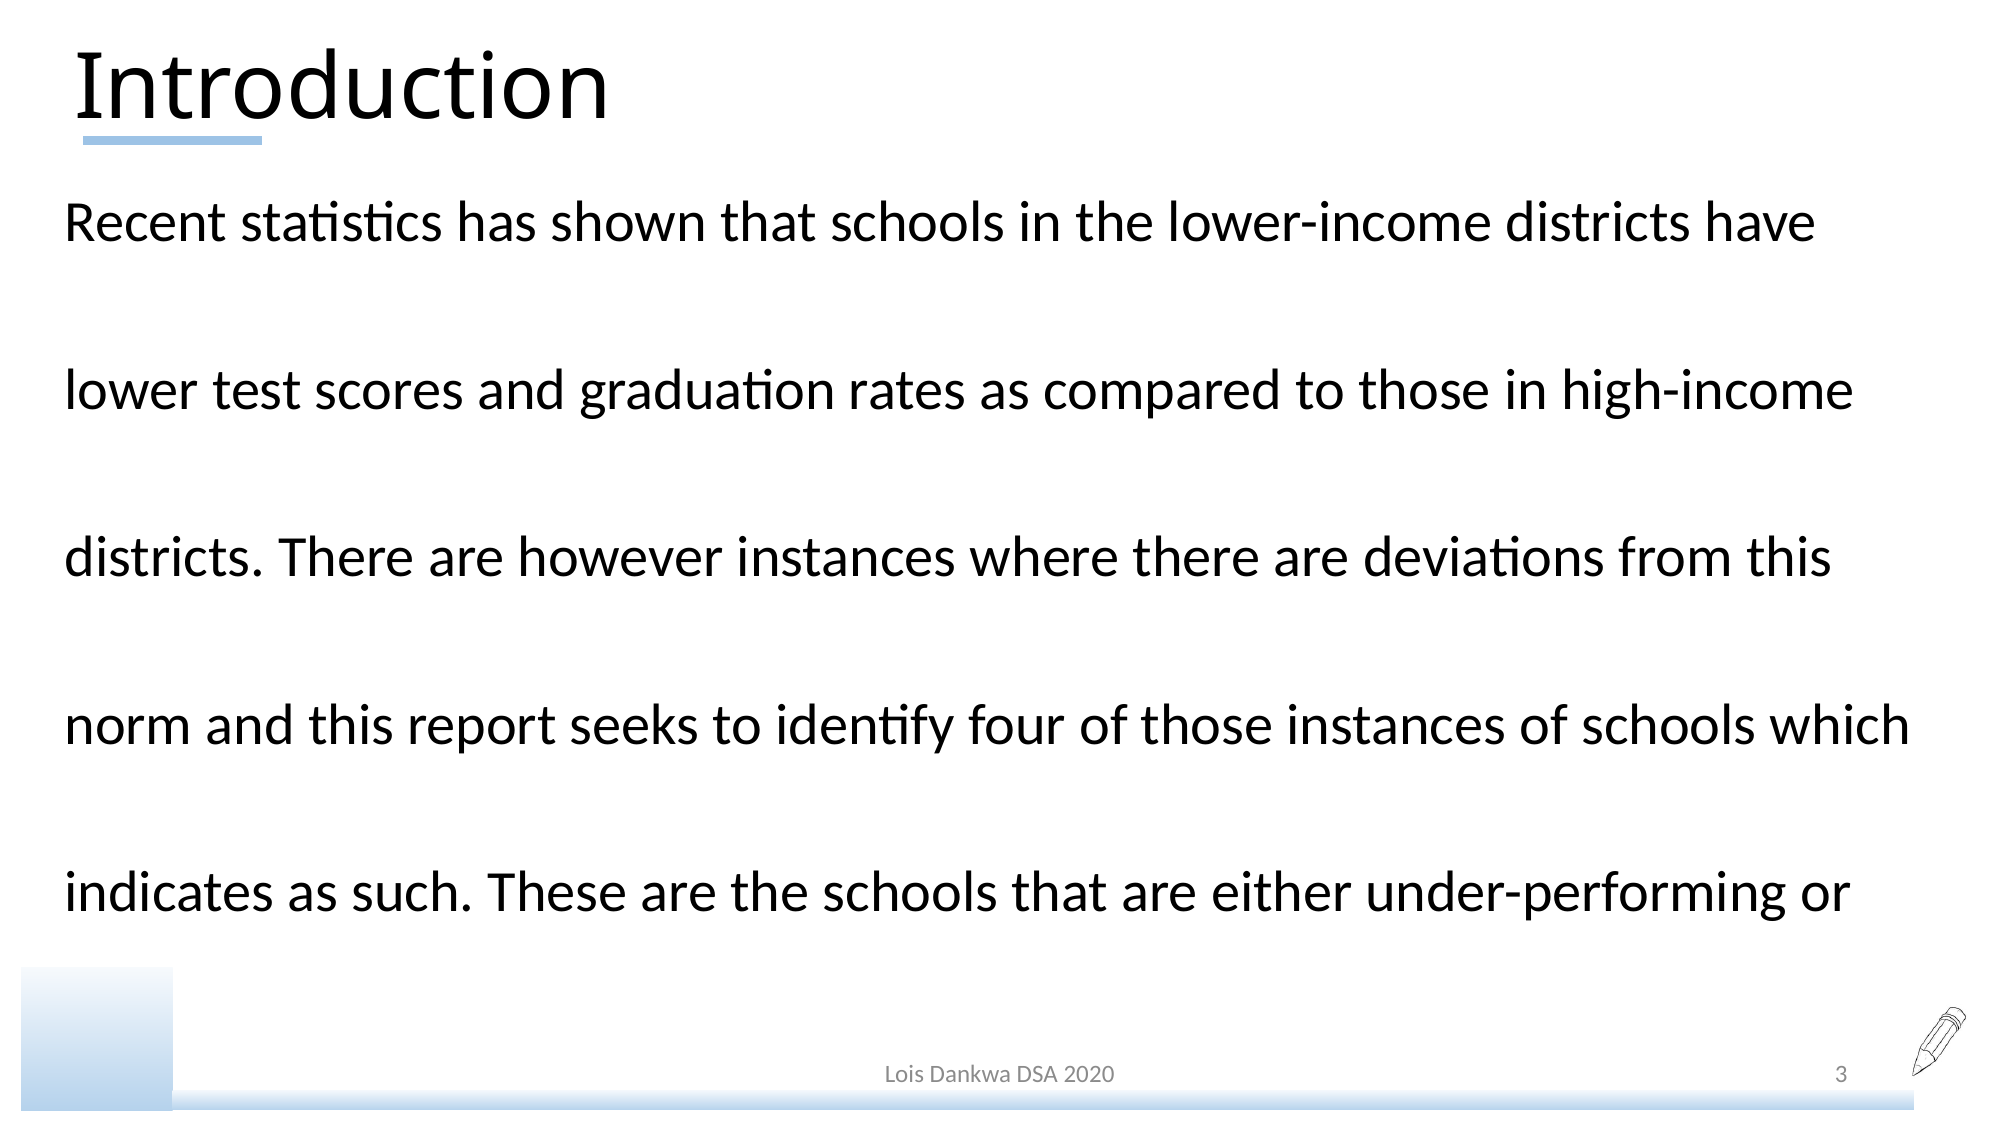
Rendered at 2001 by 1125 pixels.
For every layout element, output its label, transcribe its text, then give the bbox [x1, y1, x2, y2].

text_box [21, 967, 173, 1111]
text_box Introduction [59, 31, 1863, 169]
text_box Recent statistics has shown that schools in the lower-income districts have lower test scores and graduation rates as compared to those in high-income districts. There are however instances where there are deviations from this norm and this report seeks to identify four of those instances of schools which indicates as such. These are the schools that are either under-performing or [49, 183, 1939, 970]
slide_number 3 [1412, 1042, 1863, 1103]
picture [1907, 1003, 1971, 1082]
footer Lois Dankwa DSA 2020 [662, 1042, 1338, 1089]
text_box [172, 1089, 1915, 1111]
